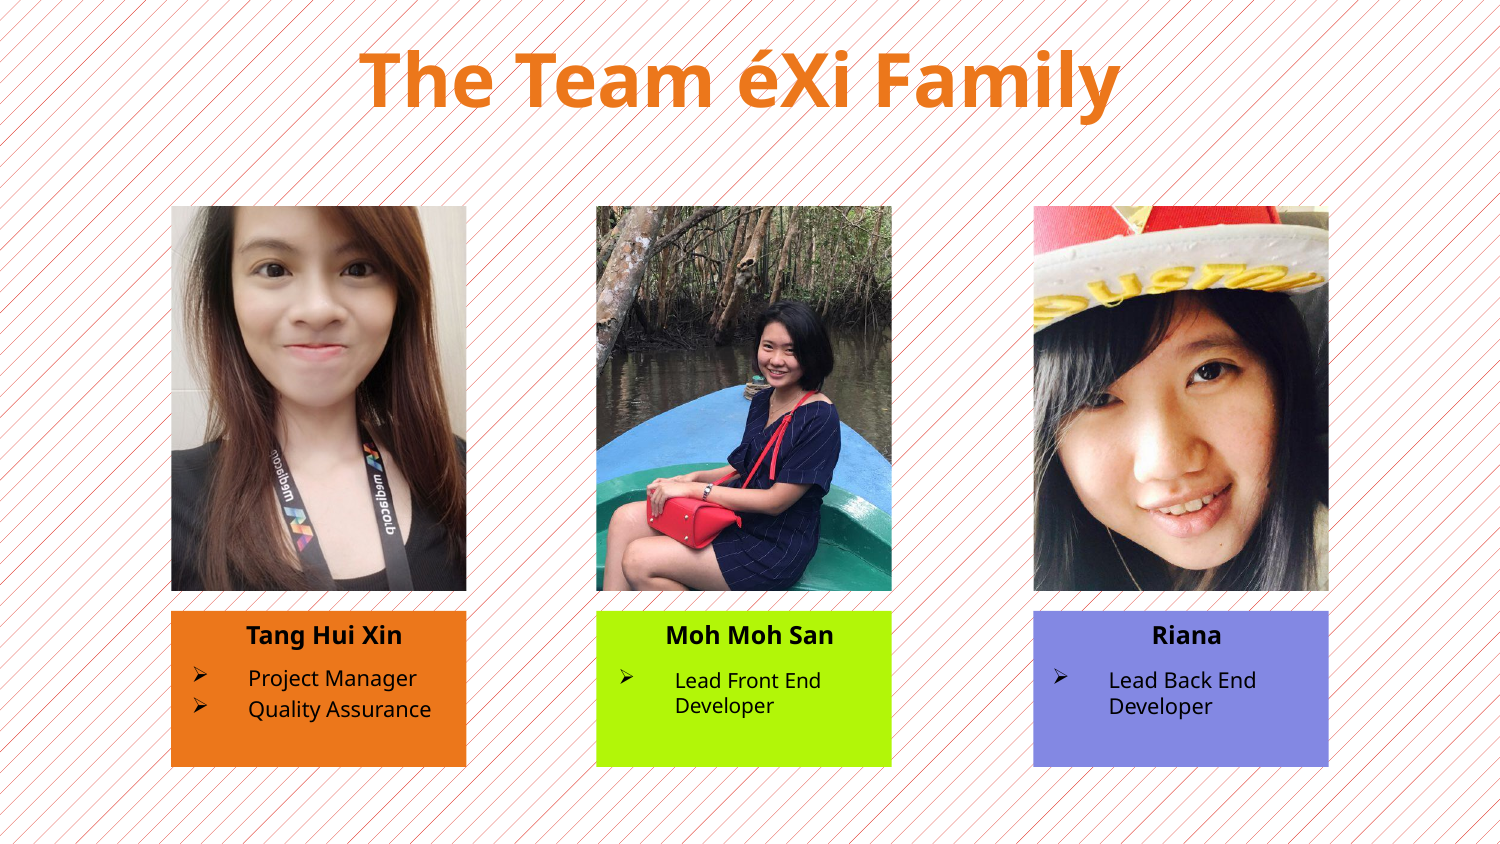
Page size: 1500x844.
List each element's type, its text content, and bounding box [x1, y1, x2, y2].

picture [596, 206, 892, 591]
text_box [603, 614, 892, 714]
list The Team éXi Family [0, 29, 1500, 125]
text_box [1037, 614, 1330, 714]
picture [171, 206, 467, 591]
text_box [176, 614, 467, 714]
picture [1033, 206, 1329, 591]
